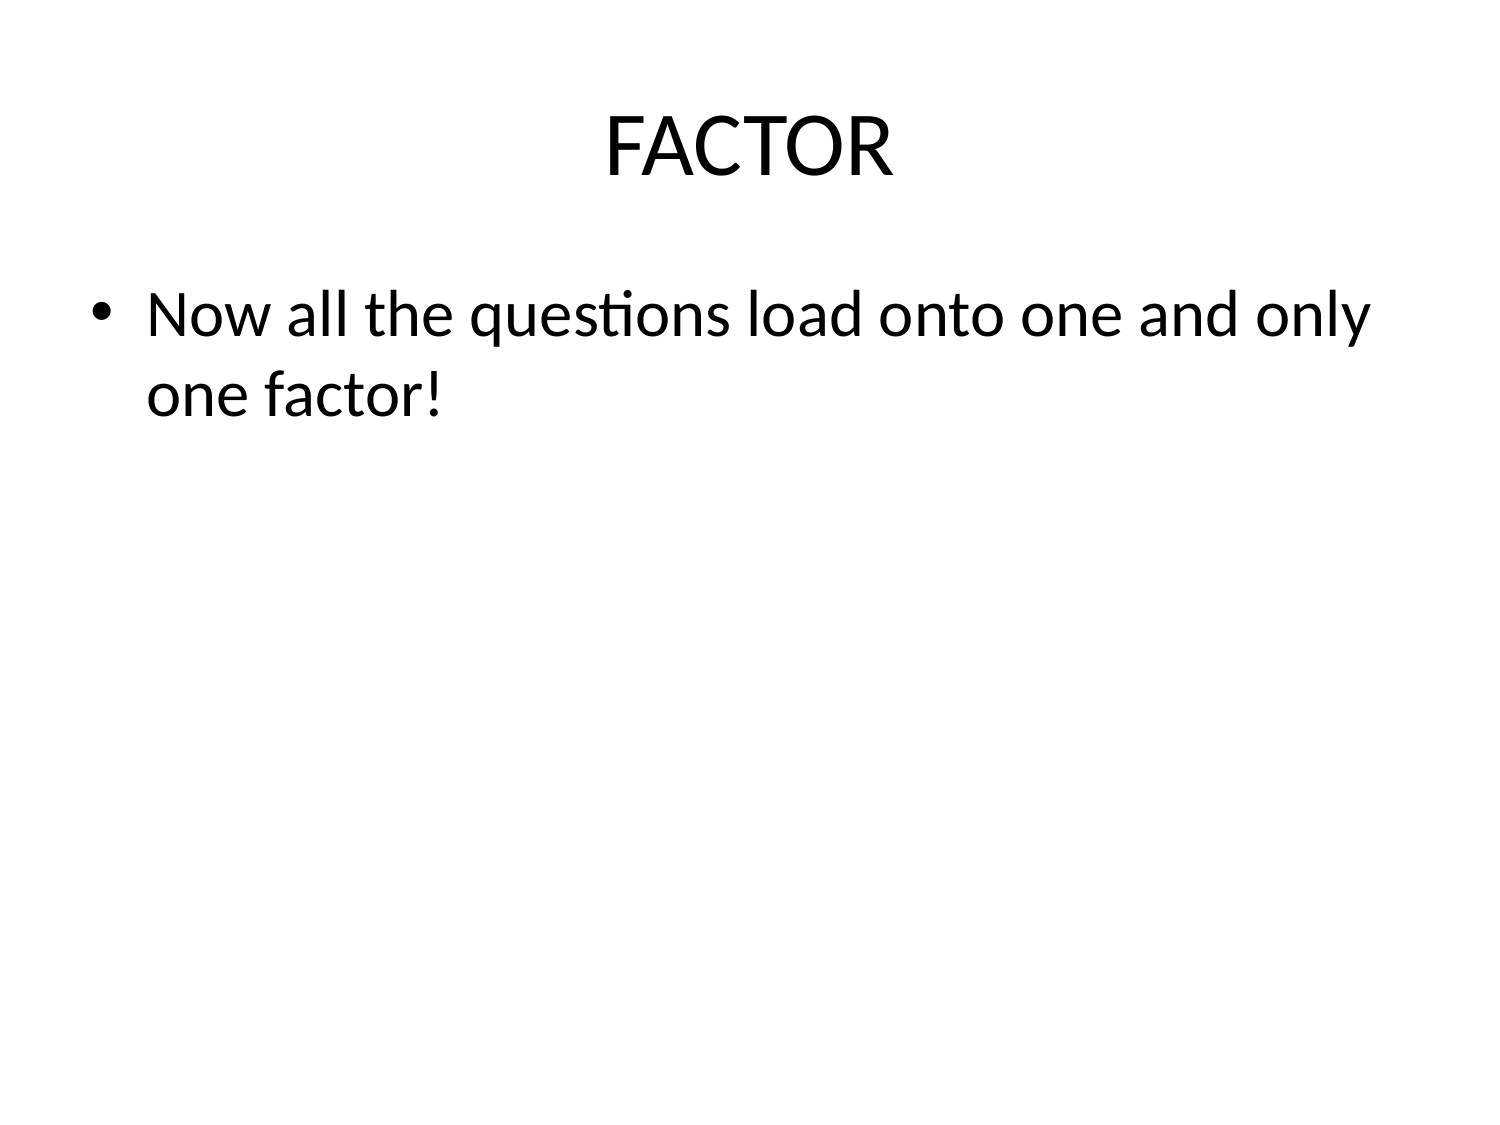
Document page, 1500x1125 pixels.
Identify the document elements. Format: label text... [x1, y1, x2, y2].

title FACTOR [75, 45, 1425, 233]
list Now all the questions load onto one and only one factor! [75, 262, 1425, 1005]
